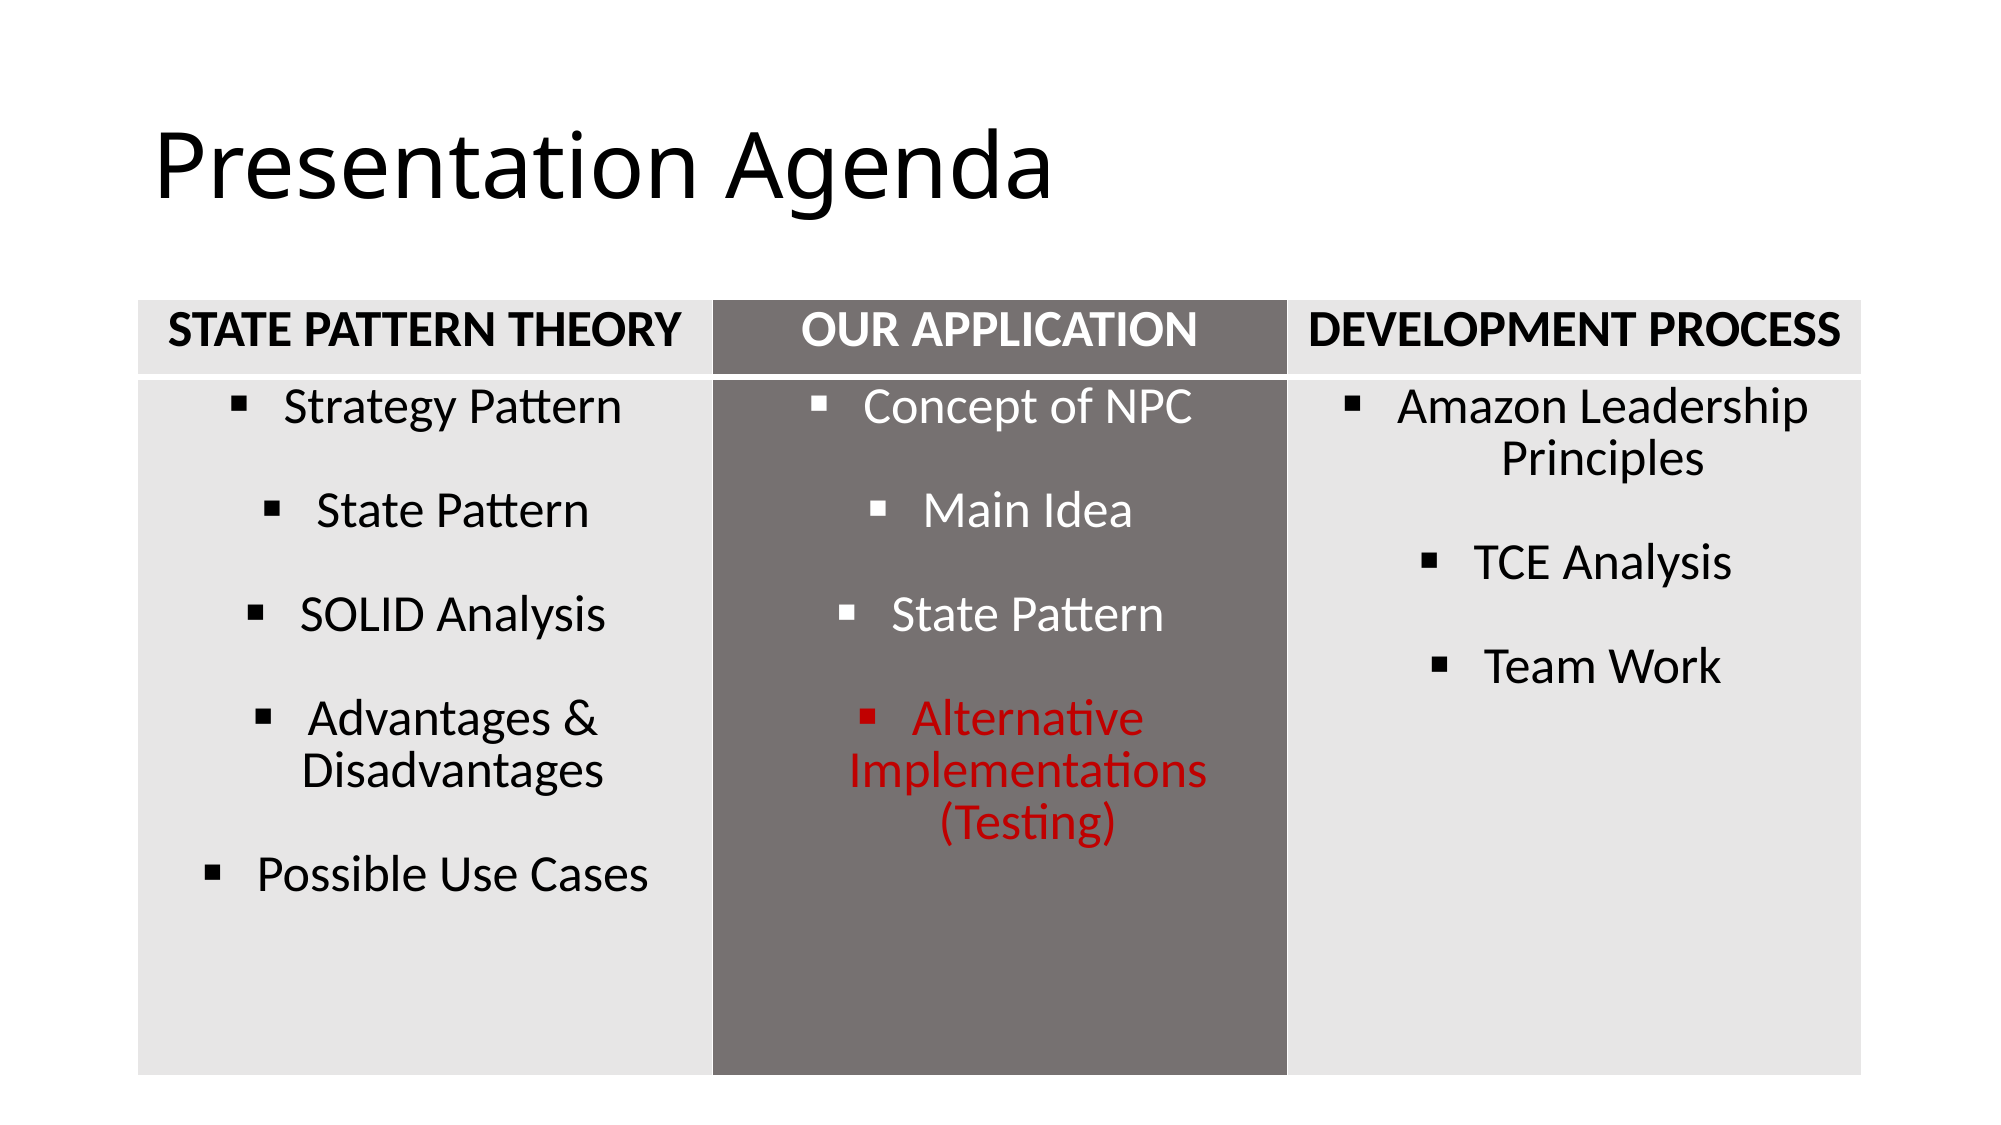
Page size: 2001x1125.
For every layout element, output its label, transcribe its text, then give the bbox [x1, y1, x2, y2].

table_header OUR APPLICATION [713, 300, 1287, 374]
title Presentation Agenda [137, 59, 1863, 278]
table_cell Strategy Pattern State Pattern SOLID Analysis Advantages & Disadvantages Possible Use Cases [138, 380, 712, 1075]
table_header DEVELOPMENT PROCESS [1288, 300, 1861, 374]
table_header STATE PATTERN THEORY [138, 300, 712, 374]
table_cell Amazon Leadership Principles TCE Analysis Team Work [1288, 380, 1861, 1075]
table_cell Concept of NPC Main Idea State Pattern Alternative Implementations (Testing) [713, 380, 1287, 1075]
